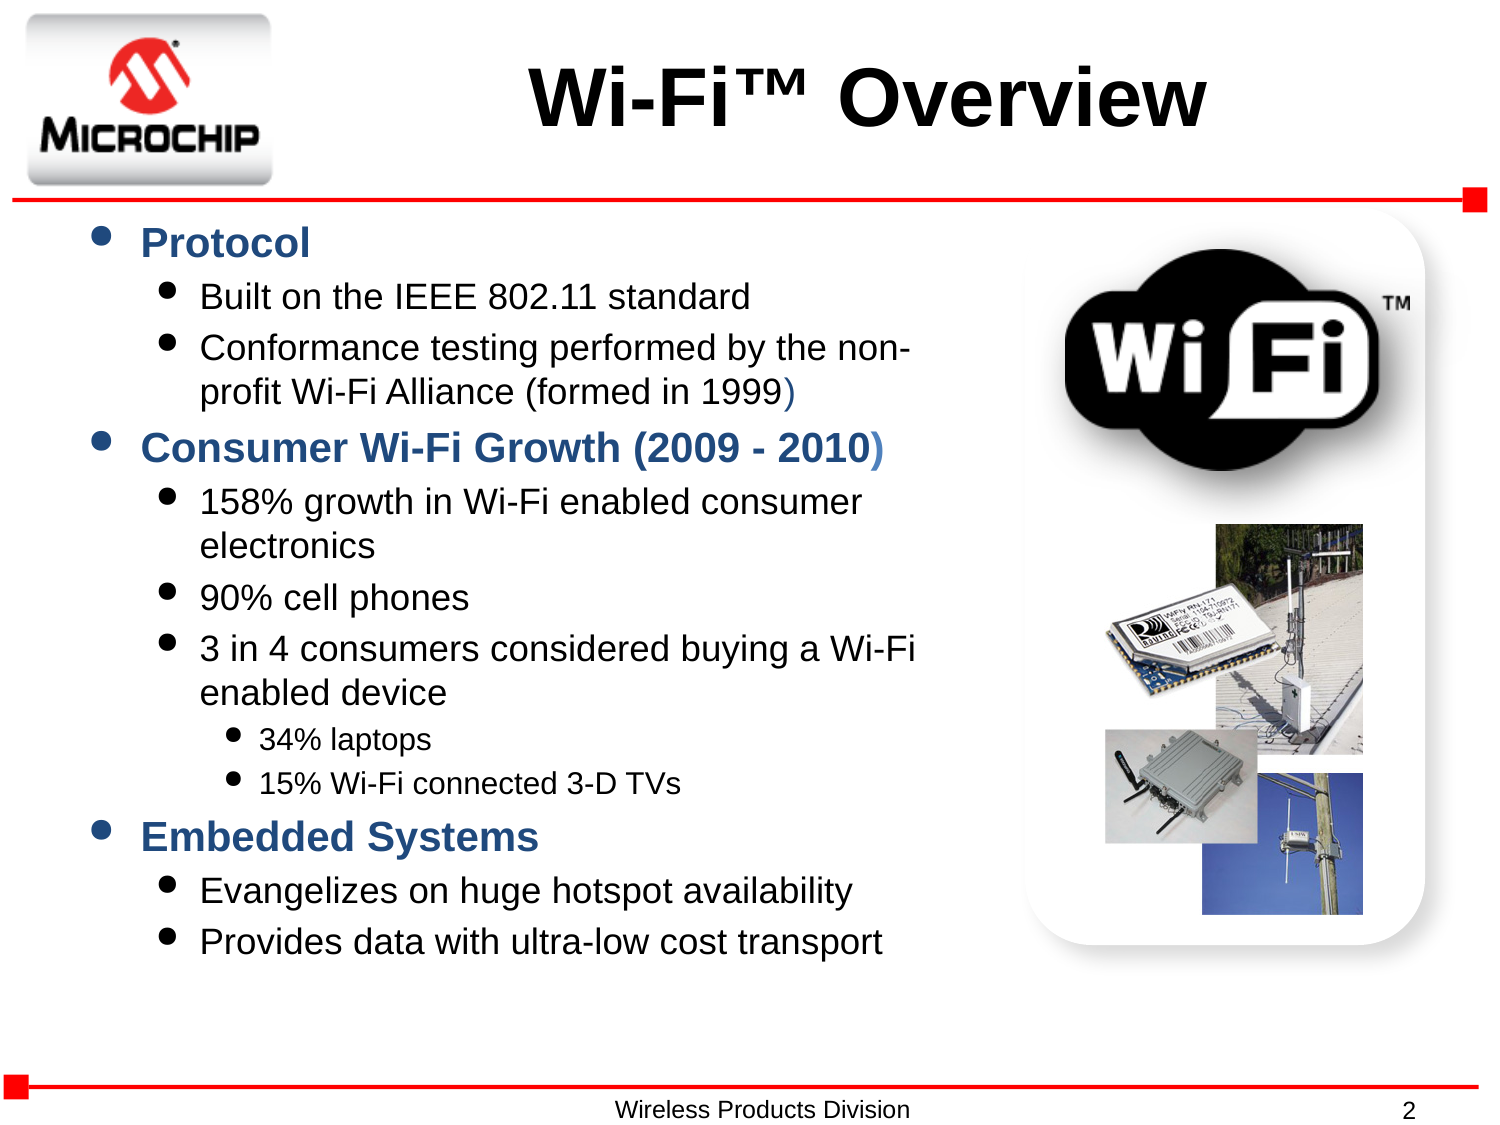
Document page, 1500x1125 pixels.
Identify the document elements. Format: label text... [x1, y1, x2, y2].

list Protocol Built on the IEEE 802.11 standard Conformance testing performed by the non-profit Wi-Fi Alliance (formed in 1999) Consumer Wi-Fi Growth (2009 - 2010) 158% growth in Wi-Fi enabled consumer electronics 90% cell phones 3 in 4 consumers considered buying a Wi-Fi enabled device 34% laptops 15% Wi-Fi connected 3-D TVs Embedded Systems Evangelizes on huge hotspot availability Provides data with ultra-low cost transport [74, 207, 1001, 976]
title Wi-Fi™ Overview [312, 32, 1426, 176]
picture [1096, 524, 1363, 915]
picture [1065, 249, 1410, 471]
text_box [1022, 205, 1428, 948]
picture [24, 12, 275, 188]
